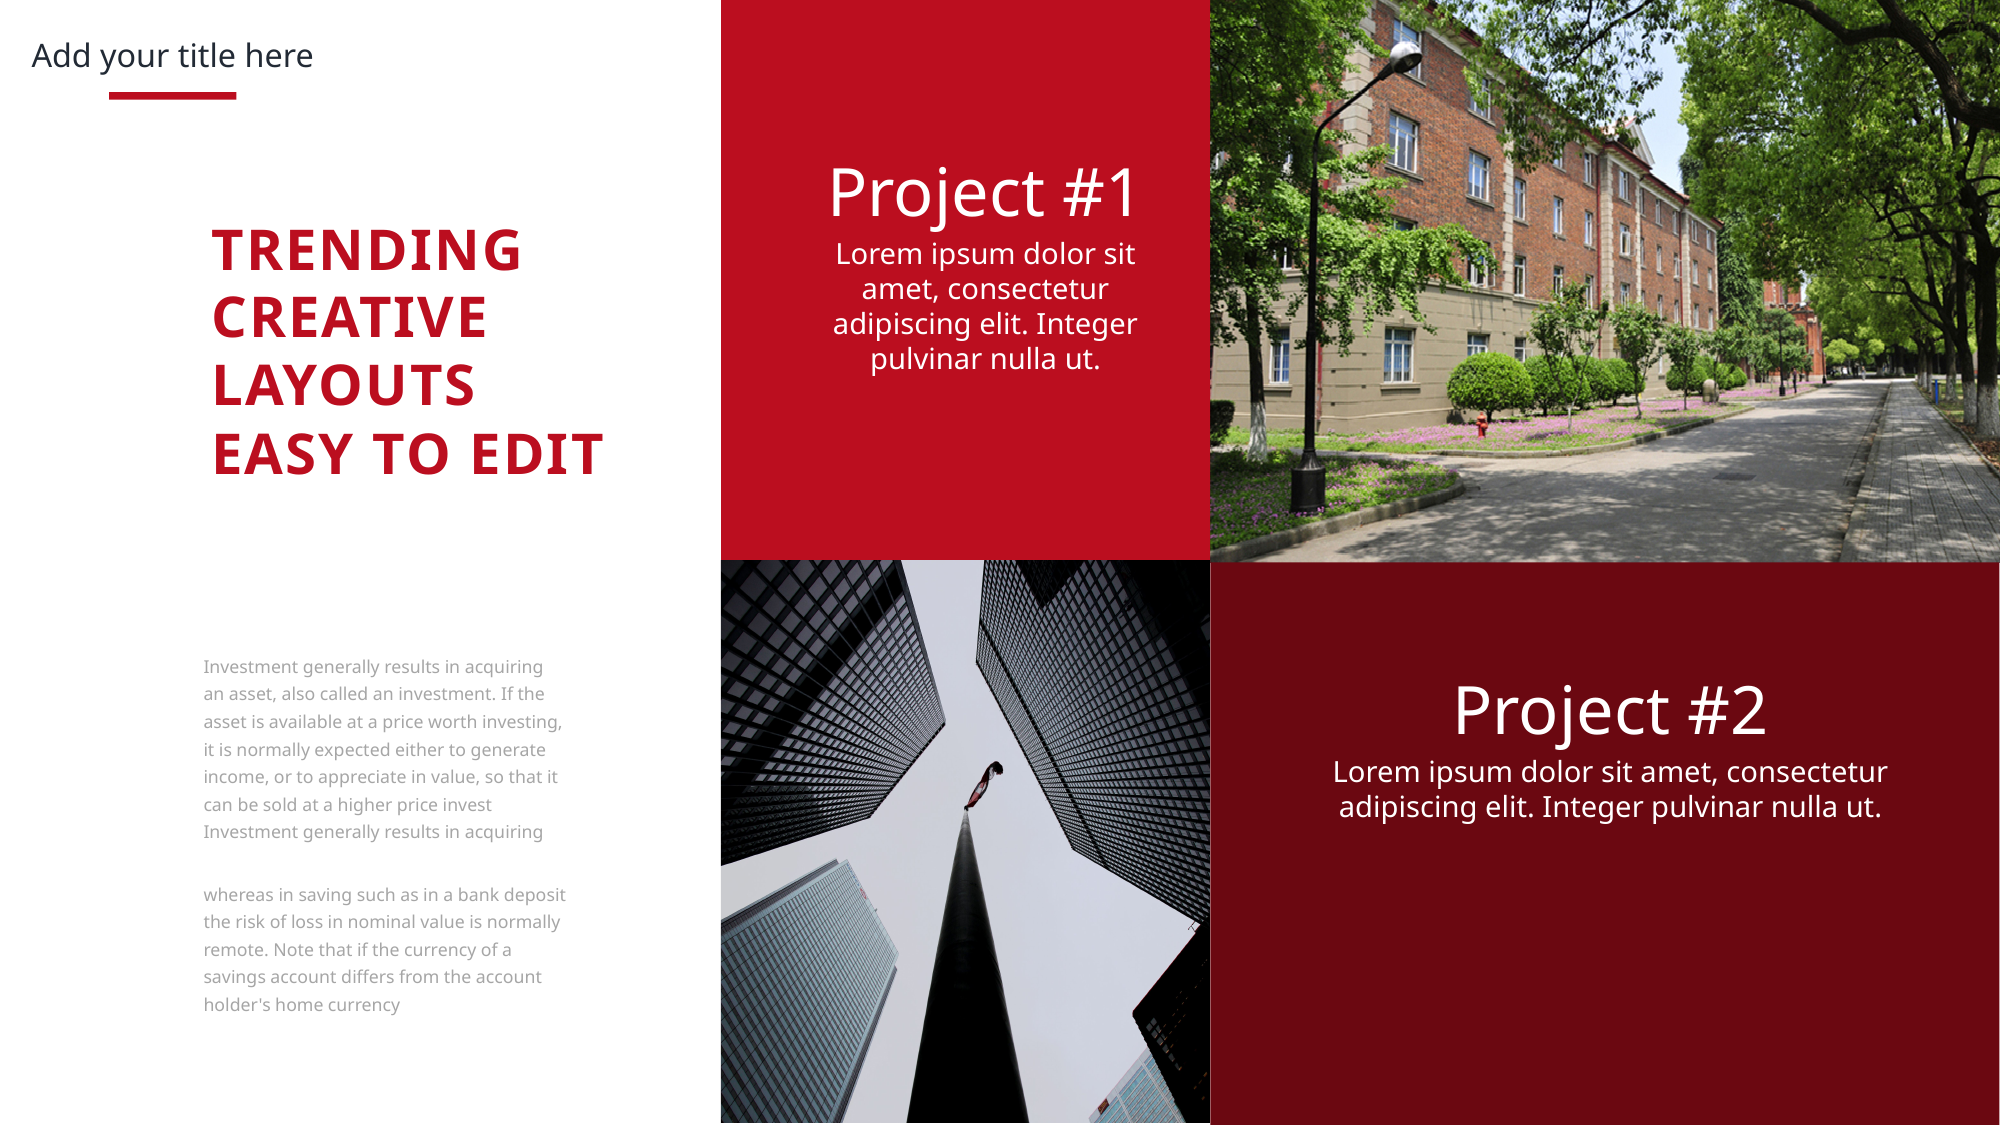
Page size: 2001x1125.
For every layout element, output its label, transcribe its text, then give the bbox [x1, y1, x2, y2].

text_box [8, 18, 337, 100]
text_box Investment generally results in acquiring an asset, also called an investment. If the asset is available at a price worth investing, it is normally expected either to generate income, or to appreciate in value, so that it can be sold at a higher price invest Investment generally results in acquiring whereas in saving such as in a bank deposit the risk of loss in nominal value is normally remote. Note that if the currency of a savings account differs from the account holder's home currency [185, 640, 586, 1024]
text_box TRENDING CREATIVE LAYOUTS EASY TO EDIT [196, 206, 623, 701]
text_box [720, 0, 2000, 1125]
